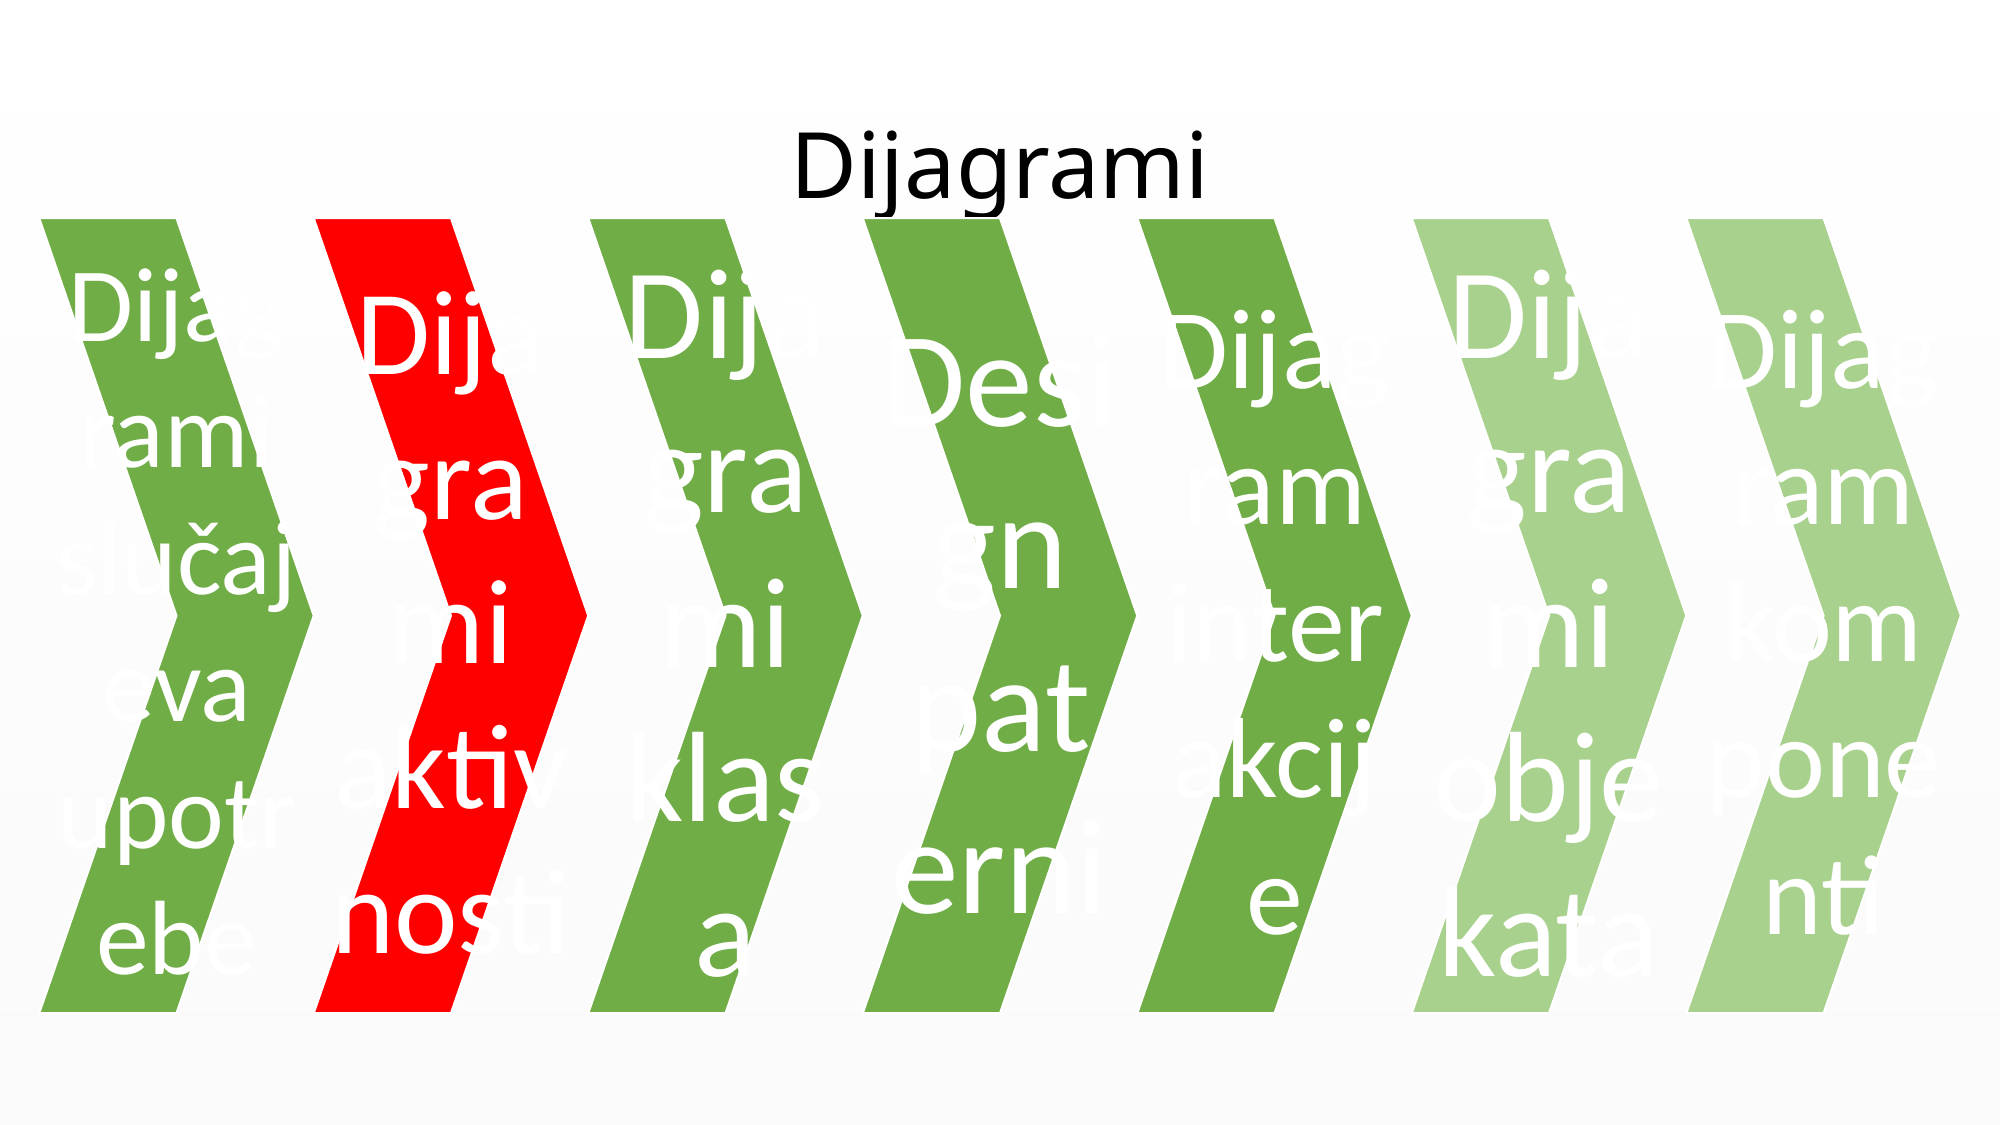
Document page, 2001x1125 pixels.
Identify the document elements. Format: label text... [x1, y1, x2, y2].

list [39, 218, 1961, 1014]
title Dijagrami [137, 59, 1863, 218]
